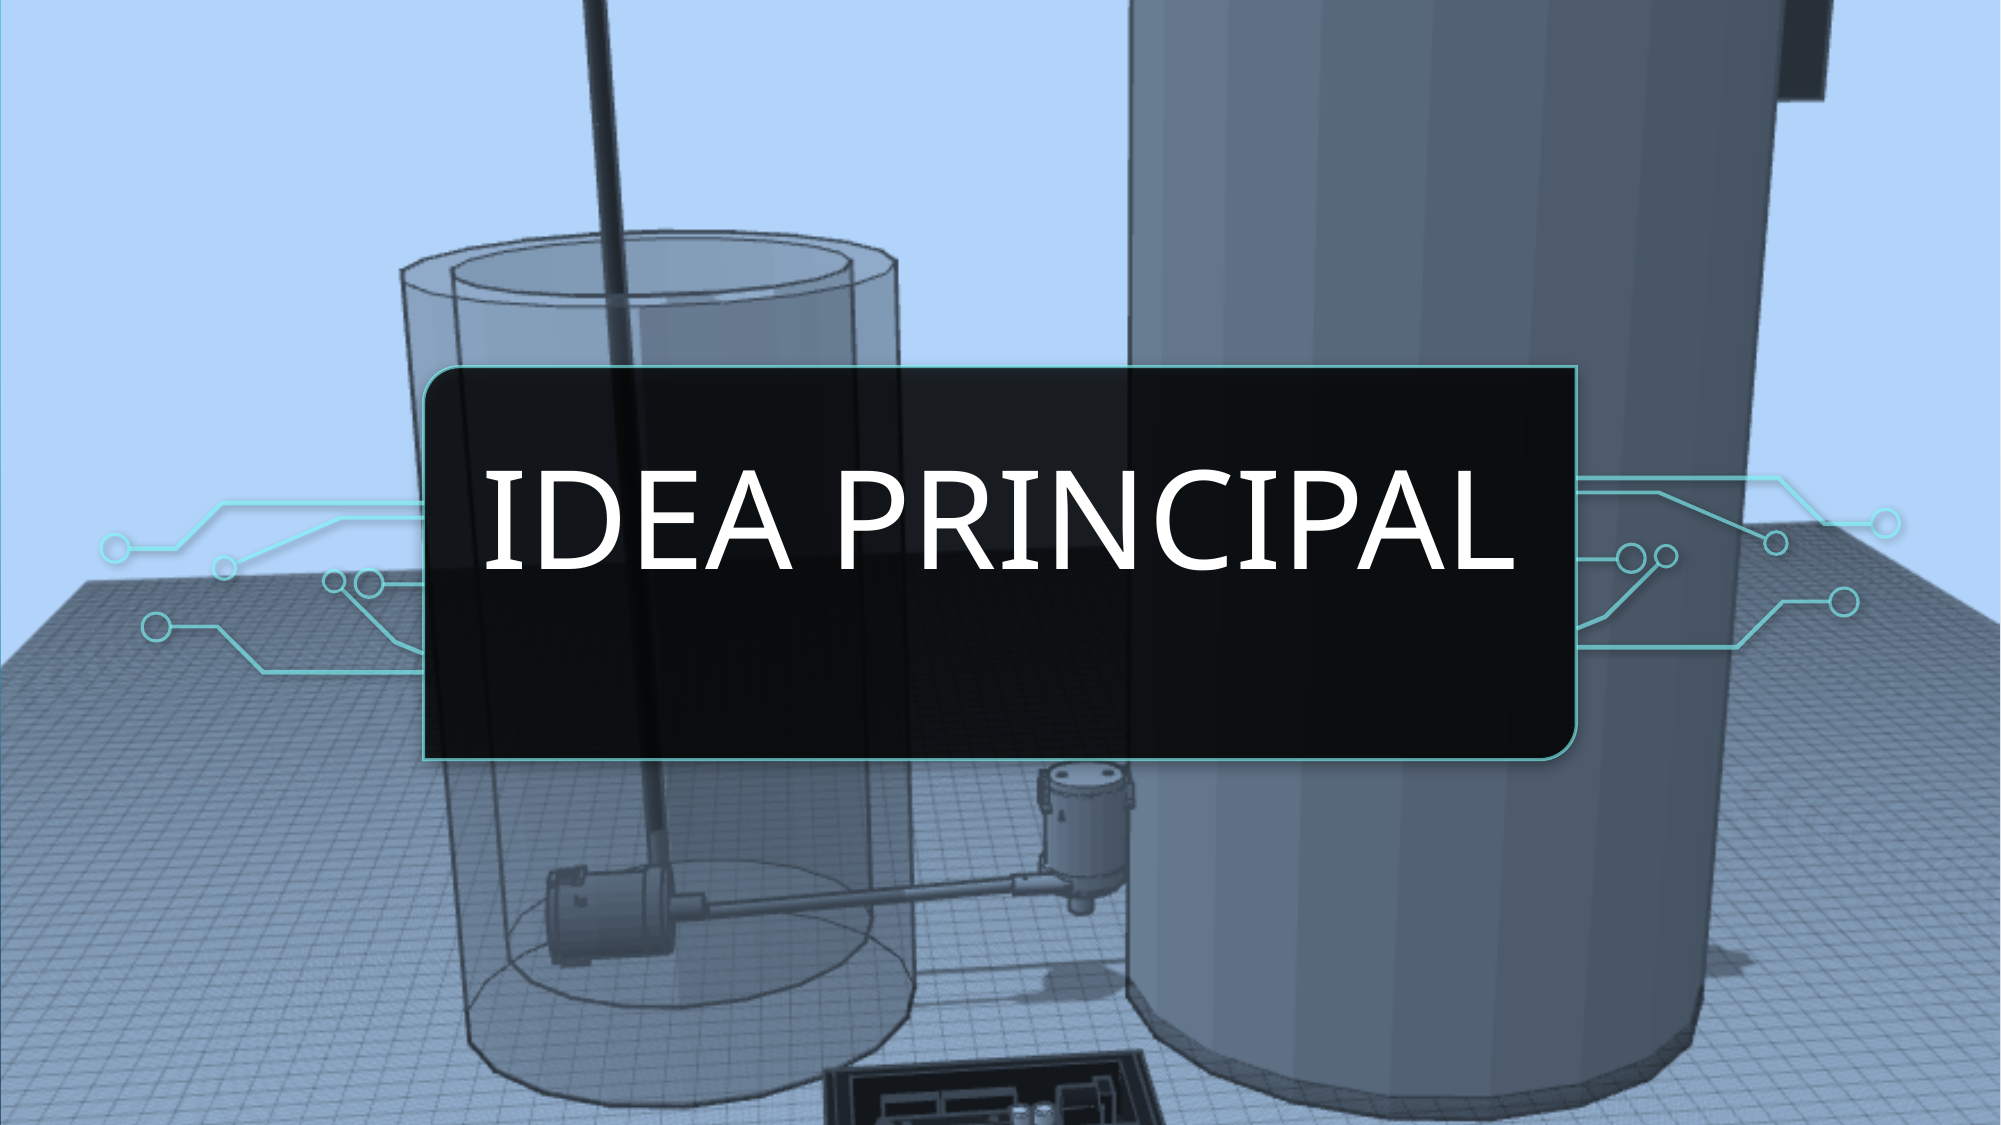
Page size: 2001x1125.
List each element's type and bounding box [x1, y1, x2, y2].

text_box [99, 366, 1902, 760]
picture [0, 0, 2000, 1125]
